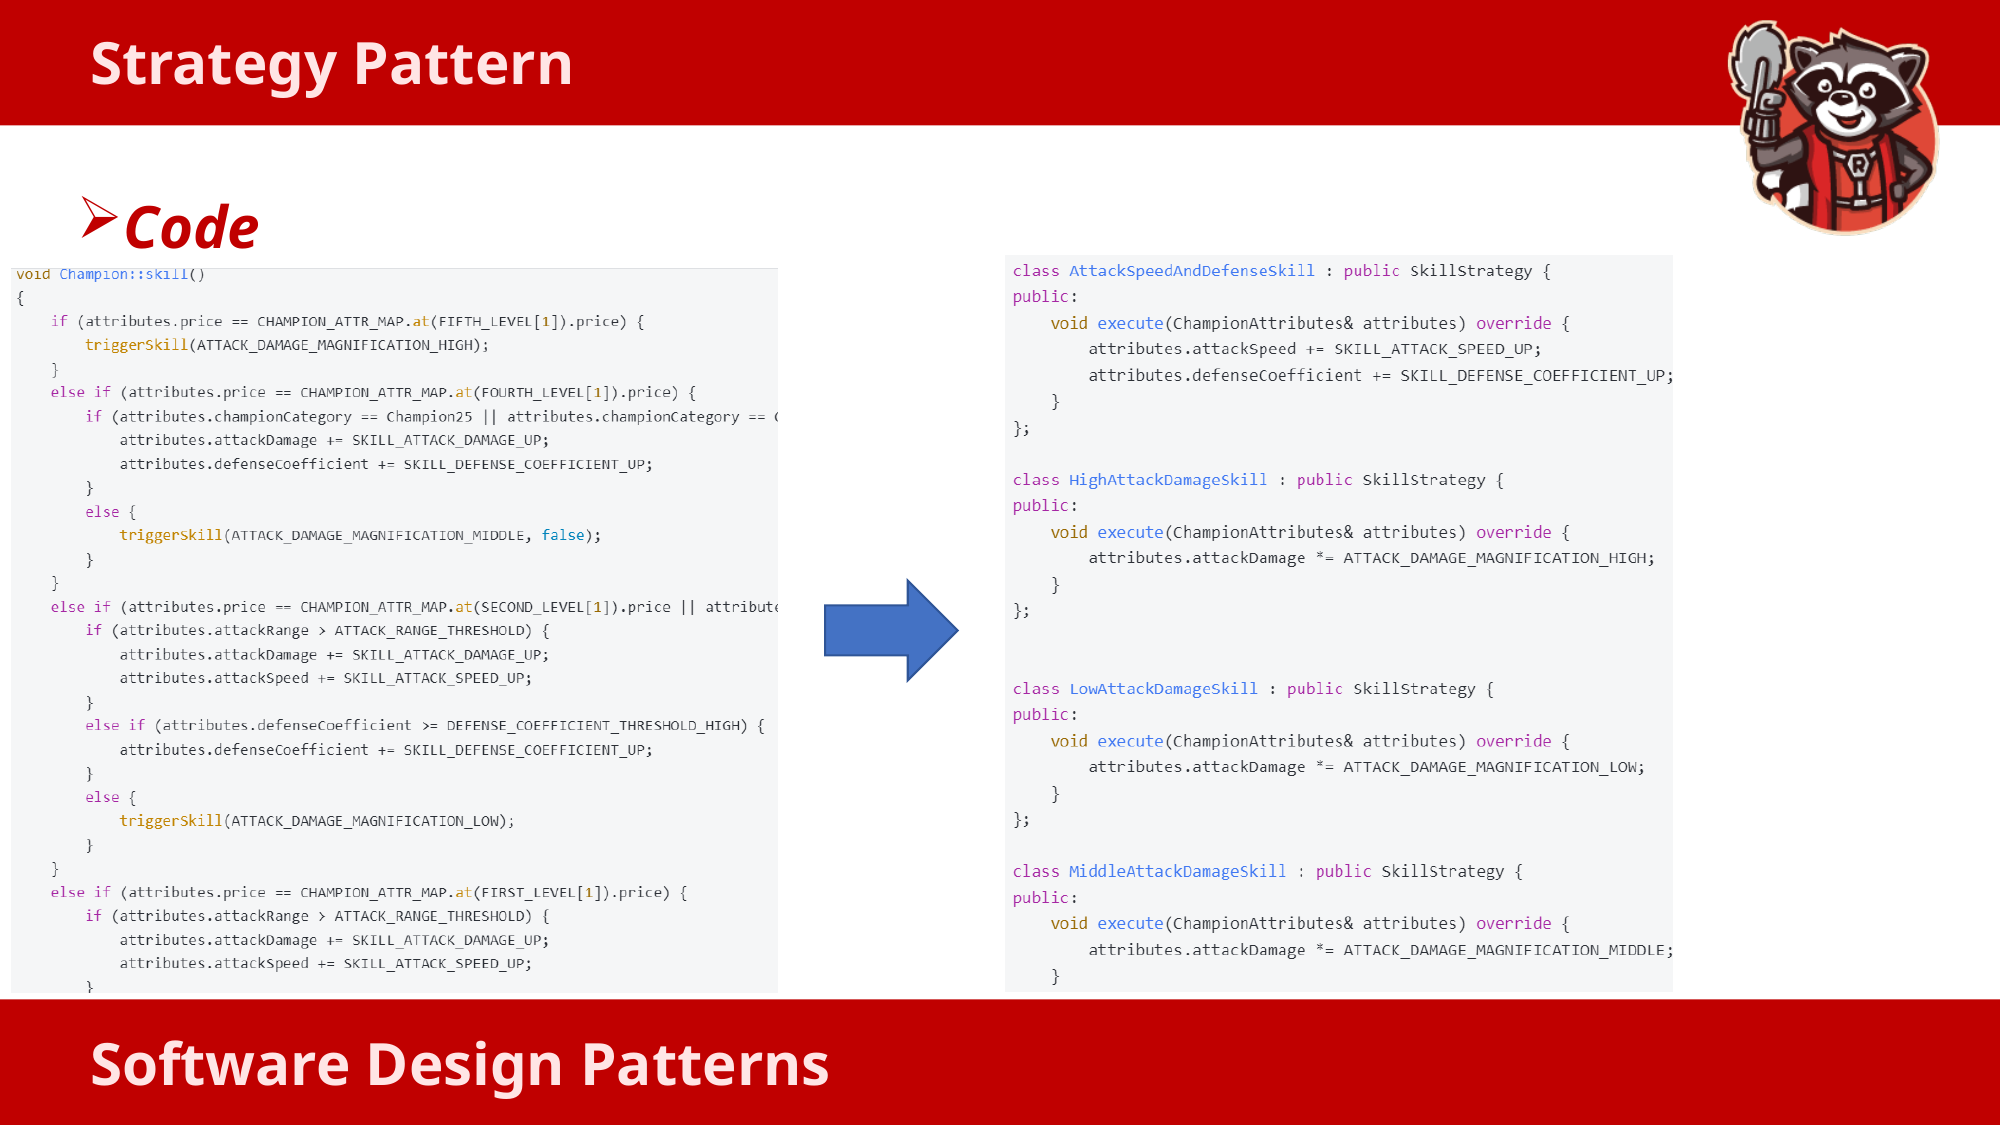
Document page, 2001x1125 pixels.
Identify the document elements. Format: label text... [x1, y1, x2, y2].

picture [1004, 255, 1673, 993]
text_box Software Design Patterns [75, 1019, 1092, 1104]
picture [1723, 19, 1948, 239]
text_box [0, 998, 2000, 1125]
text_box Strategy Pattern [75, 18, 763, 104]
text_box [0, 0, 2000, 126]
picture [11, 268, 778, 993]
text_box Code [62, 147, 348, 268]
text_box [824, 577, 960, 683]
